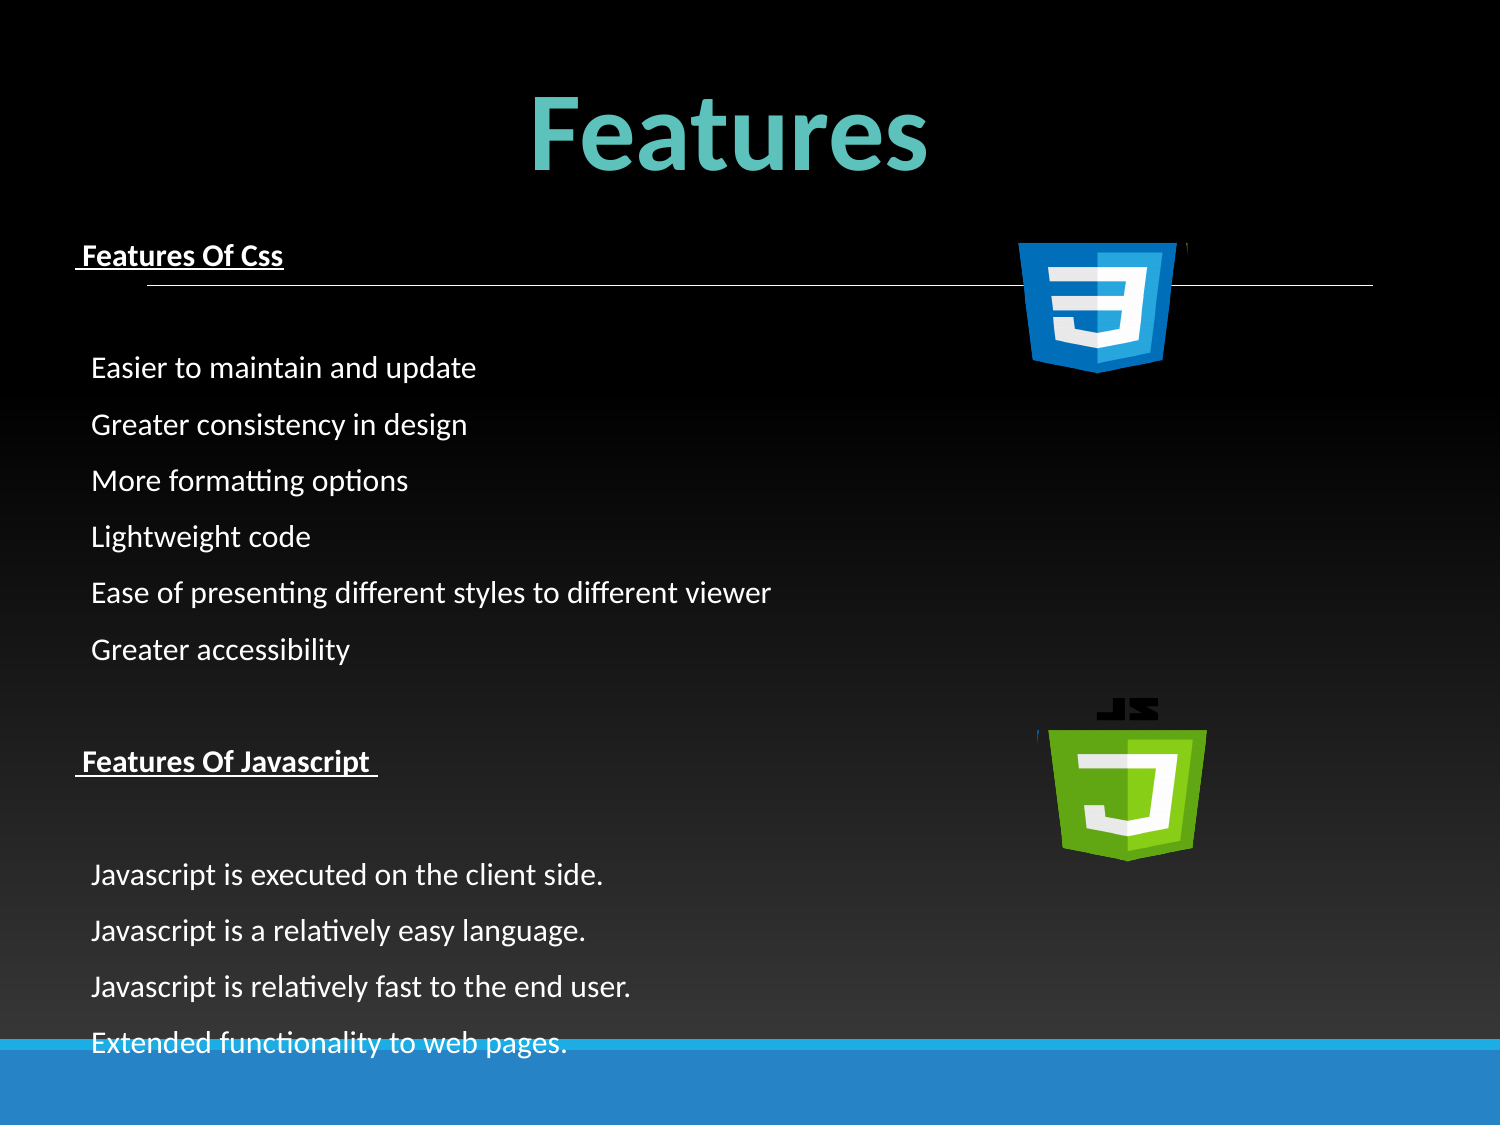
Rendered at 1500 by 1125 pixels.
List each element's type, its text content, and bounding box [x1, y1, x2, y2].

text_box Features [514, 49, 946, 200]
picture [1011, 186, 1188, 398]
picture [1036, 674, 1226, 885]
list Features Of Css Easier to maintain and update Greater consistency in design More formatting options Lightweight code Ease of presenting different styles to different viewer Greater accessibility Features Of Javascript Javascript is executed on the client side. Javascript is a relatively easy language. Javascript is relatively fast to the end user. Extended functionality to web pages. [75, 174, 1425, 1075]
